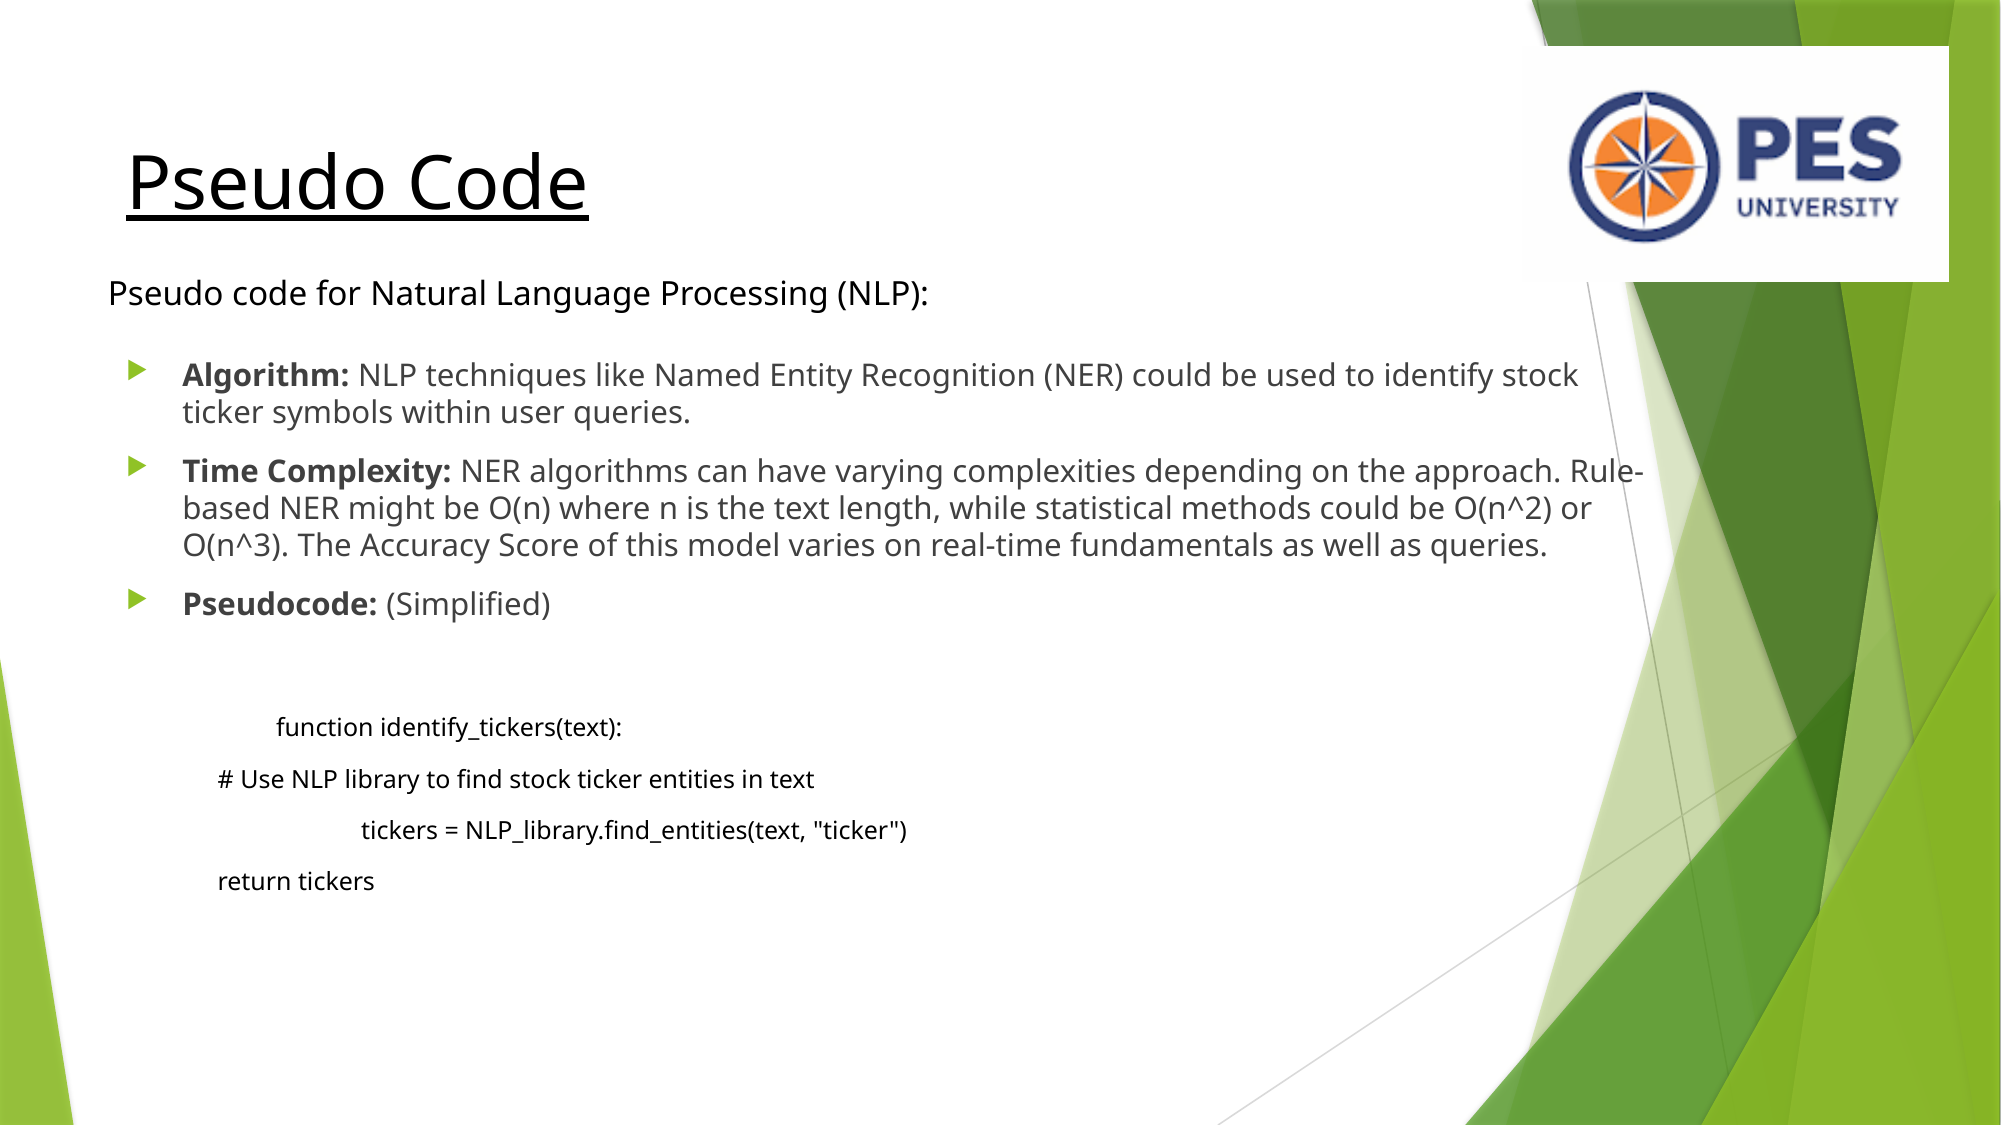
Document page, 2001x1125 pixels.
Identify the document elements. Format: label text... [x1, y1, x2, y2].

picture [1521, 45, 1950, 283]
list Algorithm: NLP techniques like Named Entity Recognition (NER) could be used to identify stock ticker symbols within user queries. Time Complexity: NER algorithms can have varying complexities depending on the approach. Rule-based NER might be O(n) where n is the text length, while statistical methods could be O(n^2) or O(n^3). The Accuracy Score of this model varies on real-time fundamentals as well as queries. Pseudocode: (Simplified) function identify_tickers(text): # Use NLP library to find stock ticker entities in text tickers = NLP_library.find_entities(text, "ticker") return tickers [111, 347, 1671, 977]
text_box Pseudo code for Natural Language Processing (NLP): [93, 258, 945, 320]
title Pseudo Code [111, 127, 1522, 317]
